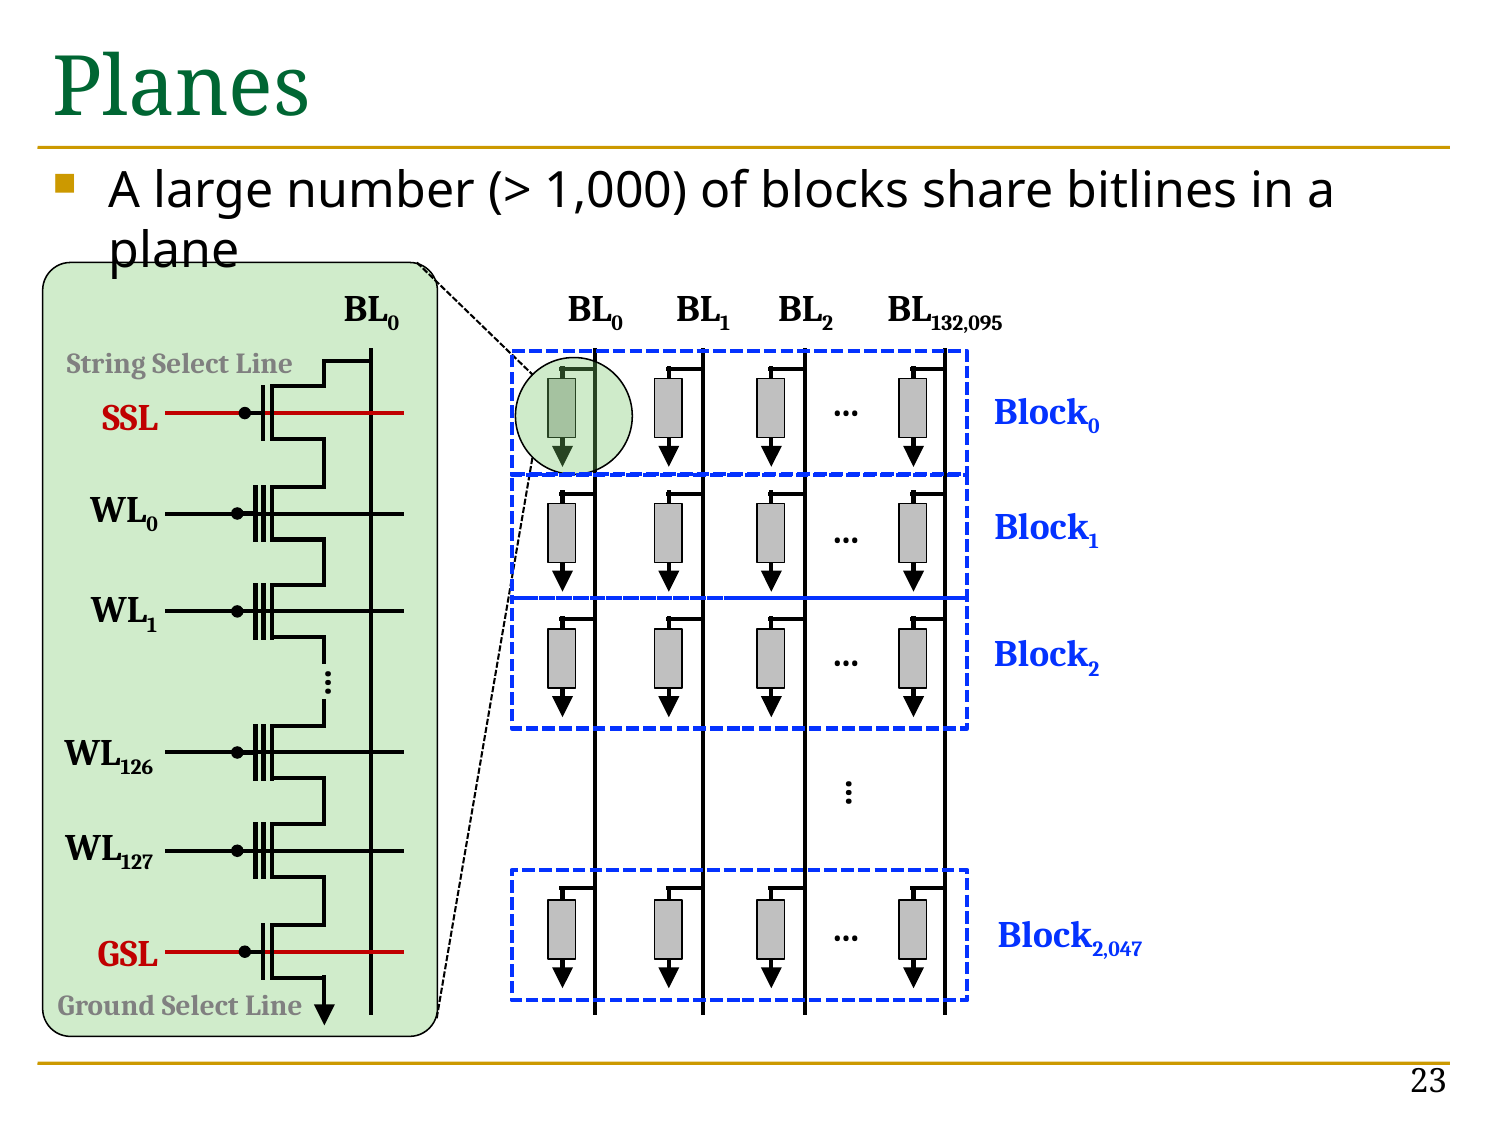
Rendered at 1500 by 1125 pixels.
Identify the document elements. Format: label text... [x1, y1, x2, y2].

text_box WL127 [49, 815, 161, 882]
slide_number 23 [1111, 1036, 1462, 1112]
text_box [707, 598, 801, 729]
text_box WL1 [75, 578, 161, 644]
text_box [599, 598, 698, 729]
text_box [772, 890, 779, 896]
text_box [914, 370, 944, 381]
text_box [949, 474, 968, 598]
text_box [806, 351, 944, 474]
text_box [511, 351, 594, 474]
text_box … [816, 896, 876, 957]
text_box Block2,047 [982, 902, 1158, 969]
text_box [937, 889, 944, 897]
text_box Block1 [979, 494, 1114, 561]
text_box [563, 620, 594, 631]
text_box [810, 598, 940, 729]
text_box BL0 [328, 276, 411, 343]
title Planes [37, 24, 1450, 149]
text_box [436, 456, 533, 1019]
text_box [772, 621, 795, 630]
text_box BL132,095 [872, 276, 1018, 343]
text_box GSL [82, 921, 173, 979]
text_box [696, 492, 702, 503]
text_box Block2 [979, 621, 1115, 688]
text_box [696, 617, 702, 629]
text_box String Select Line [51, 337, 309, 388]
text_box [599, 869, 698, 1001]
text_box [704, 351, 805, 474]
text_box SSL [87, 388, 173, 446]
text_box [937, 495, 944, 504]
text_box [166, 412, 402, 953]
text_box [587, 495, 594, 505]
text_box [563, 495, 569, 503]
text_box [599, 474, 698, 598]
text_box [914, 890, 921, 897]
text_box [416, 262, 533, 375]
text_box [596, 351, 702, 474]
text_box Ground Select Line [42, 979, 318, 1029]
text_box … [329, 363, 369, 370]
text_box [241, 414, 294, 425]
text_box Block0 [978, 379, 1115, 446]
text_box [914, 620, 944, 631]
text_box [949, 598, 968, 729]
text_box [563, 370, 594, 381]
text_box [914, 495, 921, 505]
text_box [949, 869, 968, 1001]
text_box WL0 [74, 477, 161, 544]
text_box [810, 869, 940, 1001]
text_box BL2 [763, 276, 848, 343]
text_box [696, 367, 702, 379]
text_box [670, 495, 675, 503]
text_box WL126 [49, 720, 161, 787]
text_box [772, 495, 779, 504]
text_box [696, 886, 702, 897]
text_box [707, 869, 801, 1001]
text_box … [831, 763, 891, 822]
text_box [278, 926, 325, 930]
text_box [538, 869, 590, 1001]
list A large number (> 1,000) of blocks share bitlines in a plane [37, 149, 1450, 1063]
text_box BL1 [661, 276, 745, 343]
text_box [670, 371, 693, 379]
text_box [538, 474, 590, 598]
text_box [707, 474, 801, 598]
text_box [587, 889, 594, 898]
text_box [670, 621, 693, 629]
text_box [810, 474, 940, 598]
text_box [538, 598, 590, 729]
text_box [772, 371, 795, 380]
text_box … [326, 991, 332, 998]
text_box [946, 351, 968, 474]
text_box BL0 [552, 276, 638, 343]
